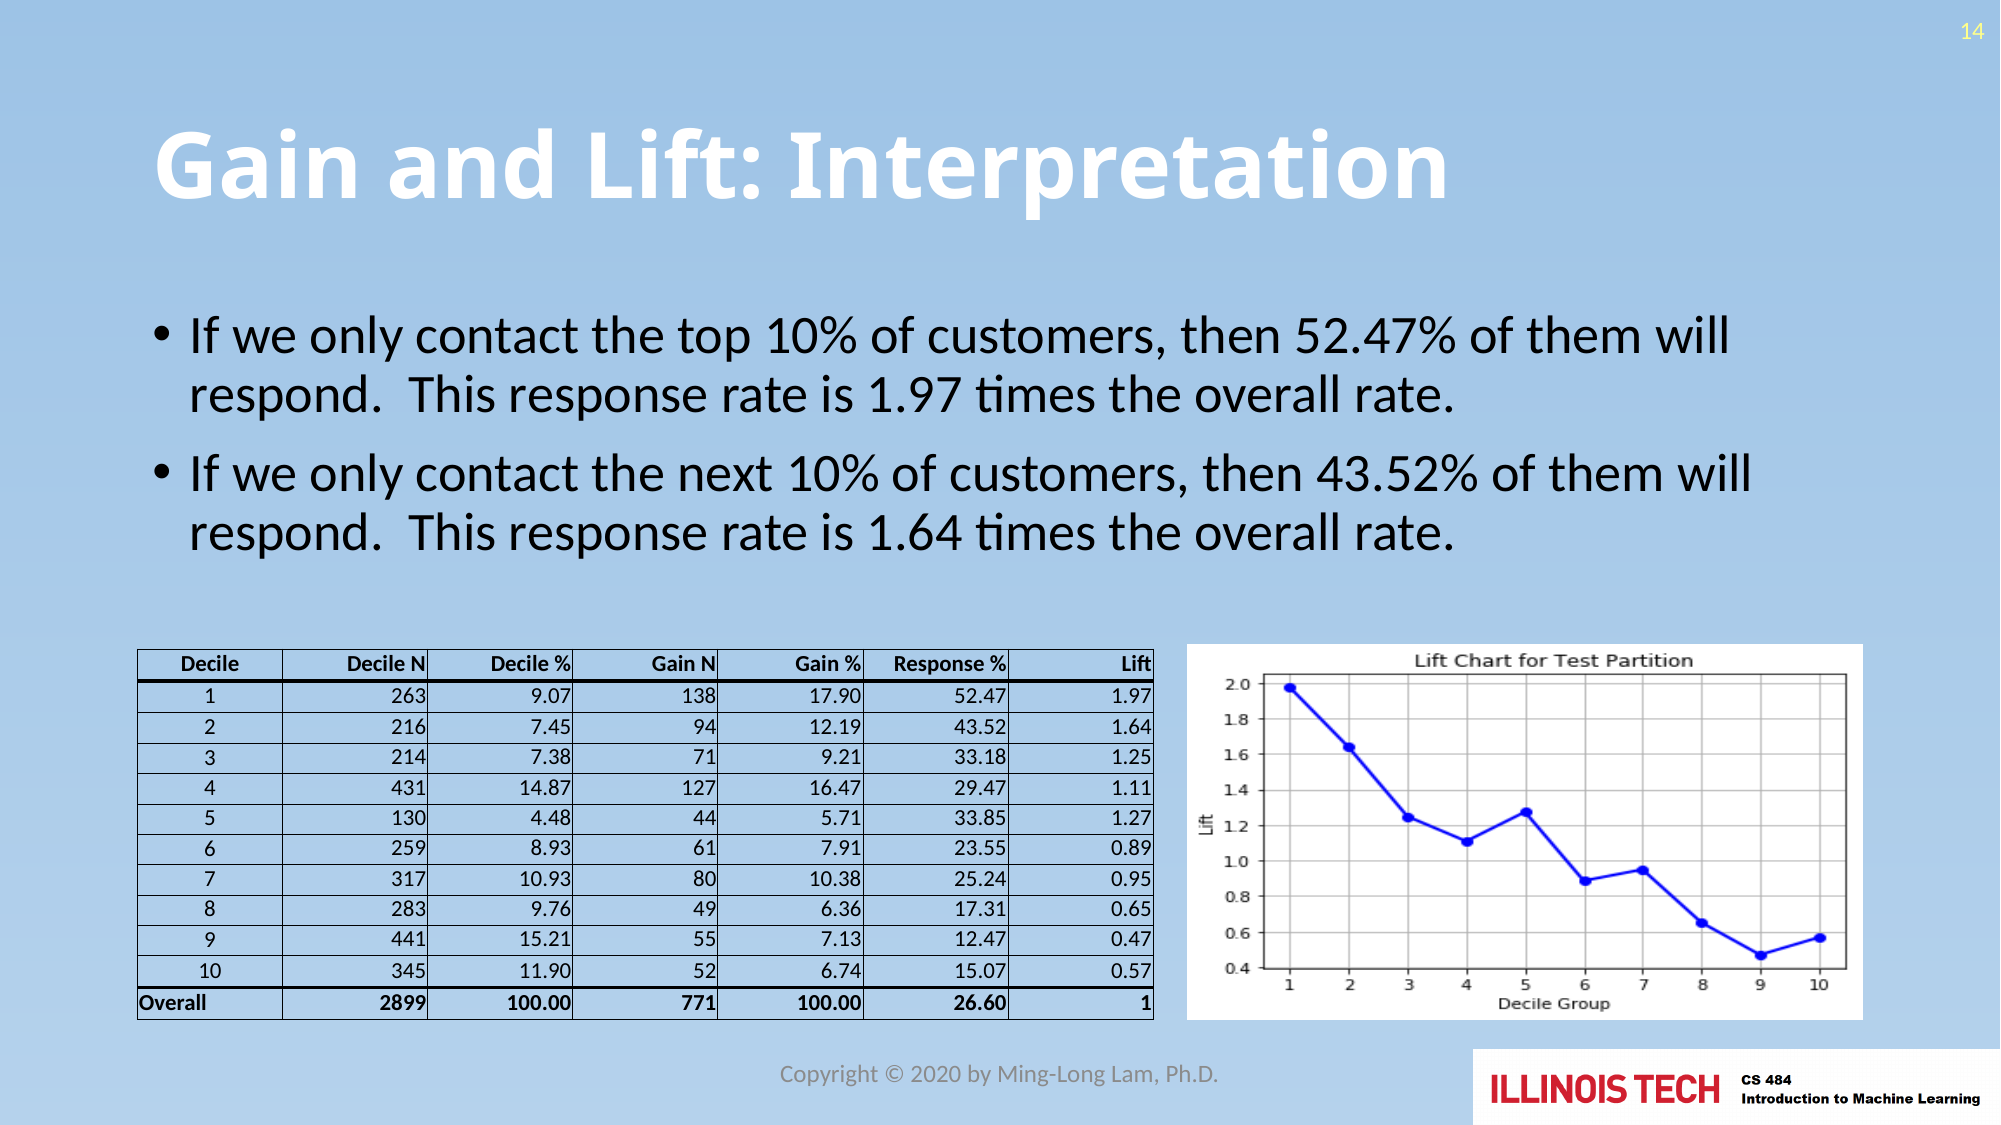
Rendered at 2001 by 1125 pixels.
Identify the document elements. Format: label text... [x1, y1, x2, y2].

table_cell 5 [138, 805, 282, 834]
table_cell 0.89 [1009, 835, 1153, 864]
table_cell 345 [283, 956, 427, 986]
picture [1473, 1049, 2000, 1125]
table_cell 12.19 [718, 713, 863, 743]
table_cell 23.55 [864, 835, 1008, 864]
footer Copyright © 2020 by Ming-Long Lam, Ph.D. [662, 1042, 1338, 1103]
table_cell 7 [138, 865, 282, 895]
table_cell 0.57 [1009, 956, 1153, 986]
table_cell 14.87 [428, 774, 572, 804]
table_cell 0.65 [1009, 896, 1153, 925]
table_header Gain % [718, 650, 863, 679]
picture [1187, 644, 1863, 1020]
table_cell 214 [283, 744, 427, 773]
table_cell 100.00 [718, 989, 863, 1019]
table_cell 127 [573, 774, 717, 804]
table_cell 55 [573, 926, 717, 955]
table_cell 11.90 [428, 956, 572, 986]
table_cell 44 [573, 805, 717, 834]
table_header Decile % [428, 650, 572, 679]
table_header Gain N [573, 650, 717, 679]
list If we only contact the top 10% of customers, then 52.47% of them will respond. This response rate is 1.97 times the overall rate. If we only contact the next 10% of customers, then 43.52% of them will respond. This response rate is 1.64 times the overall rate. [137, 299, 1863, 600]
table_header Decile N [283, 650, 427, 679]
table_cell 771 [573, 989, 717, 1019]
table_cell 17.31 [864, 896, 1008, 925]
table_cell 5.71 [718, 805, 863, 834]
table_cell 1.64 [1009, 713, 1153, 743]
table_cell 1.25 [1009, 744, 1153, 773]
table_cell 9 [138, 926, 282, 955]
table_cell 1 [1009, 989, 1153, 1019]
table_cell 0.47 [1009, 926, 1153, 955]
table_cell 2899 [283, 989, 427, 1019]
table_cell 17.90 [718, 683, 863, 712]
table_cell 2 [138, 713, 282, 743]
table_cell 15.07 [864, 956, 1008, 986]
table_cell 3 [138, 744, 282, 773]
table_cell 10.93 [428, 865, 572, 895]
table_cell 7.13 [718, 926, 863, 955]
table_cell 431 [283, 774, 427, 804]
table_cell 0.95 [1009, 865, 1153, 895]
table_cell 130 [283, 805, 427, 834]
table_cell 4.48 [428, 805, 572, 834]
table_cell 1.11 [1009, 774, 1153, 804]
table_header Decile [138, 650, 282, 679]
table_cell 441 [283, 926, 427, 955]
table_cell 4 [138, 774, 282, 804]
table_cell 16.47 [718, 774, 863, 804]
table_header Lift [1009, 650, 1153, 679]
table_cell 263 [283, 683, 427, 712]
table_cell 1.97 [1009, 683, 1153, 712]
table_cell 6.36 [718, 896, 863, 925]
table_cell 26.60 [864, 989, 1008, 1019]
table_cell 33.18 [864, 744, 1008, 773]
table_cell 9.07 [428, 683, 572, 712]
table_cell 10.38 [718, 865, 863, 895]
table_cell 52.47 [864, 683, 1008, 712]
table_cell Overall [138, 989, 282, 1019]
table_cell 33.85 [864, 805, 1008, 834]
table_cell 94 [573, 713, 717, 743]
table_cell 317 [283, 865, 427, 895]
table_cell 100.00 [428, 989, 572, 1019]
table_cell 138 [573, 683, 717, 712]
table_cell 6.74 [718, 956, 863, 986]
table_cell 8.93 [428, 835, 572, 864]
table_cell 6 [138, 835, 282, 864]
table_cell 52 [573, 956, 717, 986]
table_cell 71 [573, 744, 717, 773]
title Gain and Lift: Interpretation [137, 59, 1863, 278]
table_cell 216 [283, 713, 427, 743]
table_cell 9.21 [718, 744, 863, 773]
table_cell 12.47 [864, 926, 1008, 955]
table_cell 8 [138, 896, 282, 925]
table_cell 283 [283, 896, 427, 925]
table_cell 25.24 [864, 865, 1008, 895]
table_cell 7.91 [718, 835, 863, 864]
table_cell 7.45 [428, 713, 572, 743]
table_cell 1 [138, 683, 282, 712]
table_cell 15.21 [428, 926, 572, 955]
table_cell 10 [138, 956, 282, 986]
table_cell 49 [573, 896, 717, 925]
table_cell 9.76 [428, 896, 572, 925]
table_cell 61 [573, 835, 717, 864]
table_cell 7.38 [428, 744, 572, 773]
table_cell 1.27 [1009, 805, 1153, 834]
table_cell 29.47 [864, 774, 1008, 804]
slide_number 14 [1550, 0, 2000, 60]
table_cell 80 [573, 865, 717, 895]
table_header Response % [864, 650, 1008, 679]
table_cell 259 [283, 835, 427, 864]
table_cell 43.52 [864, 713, 1008, 743]
